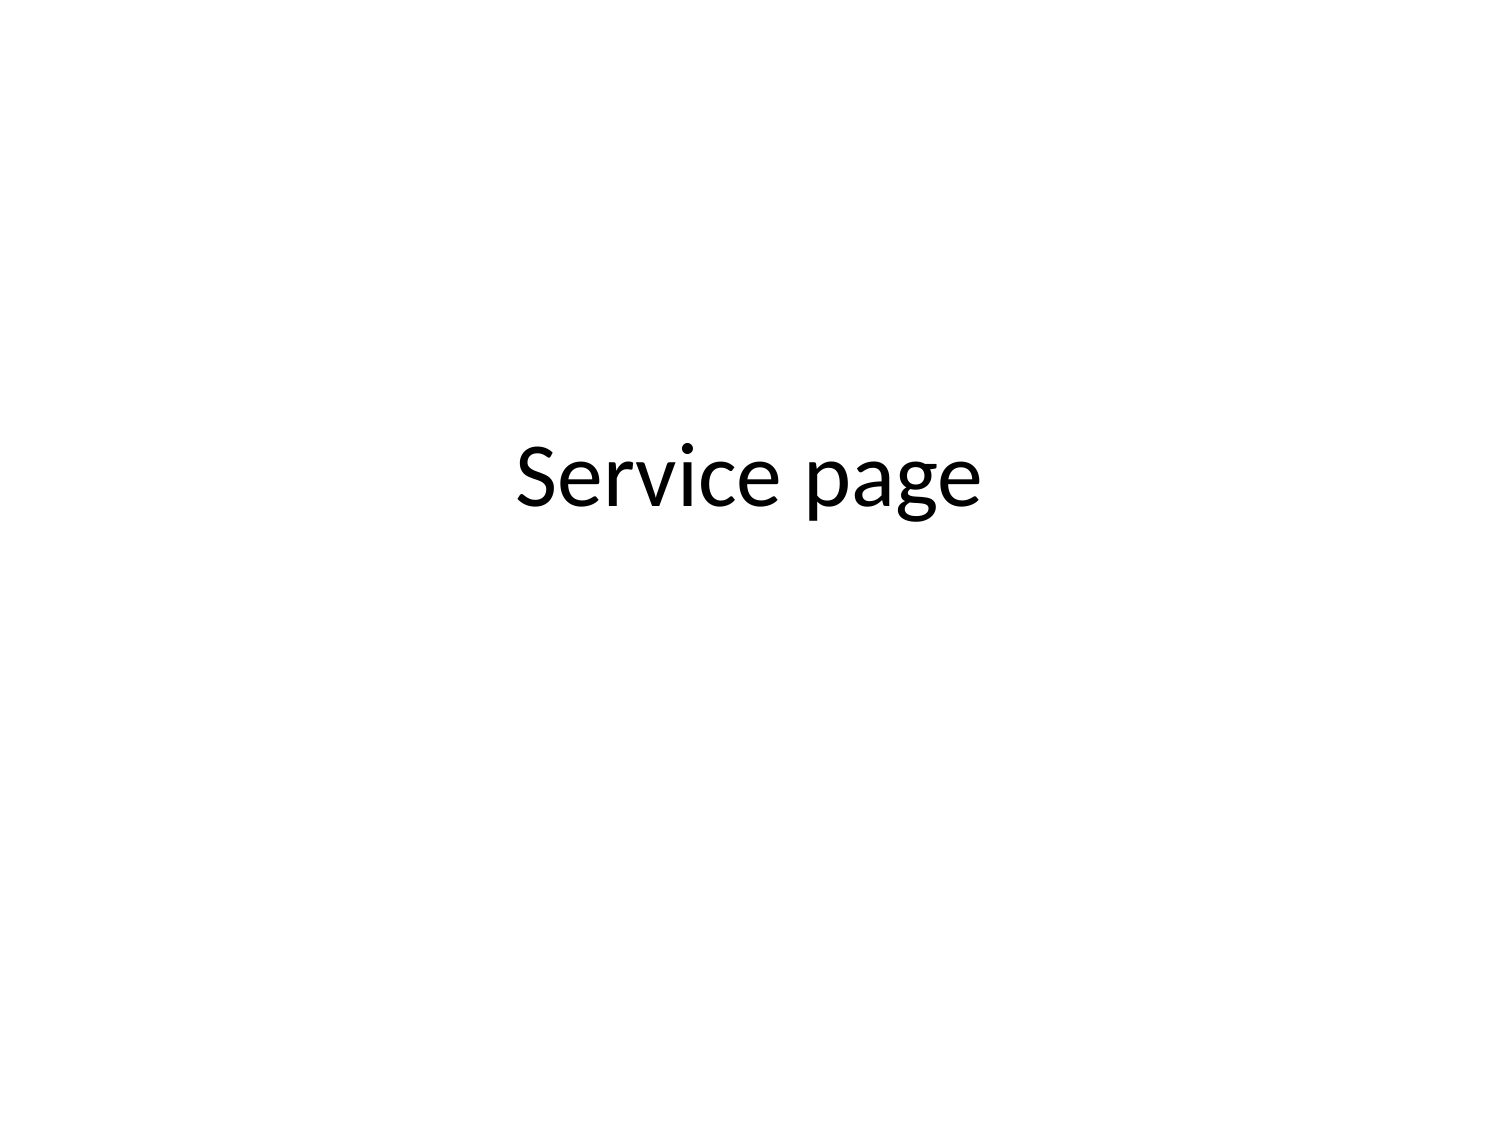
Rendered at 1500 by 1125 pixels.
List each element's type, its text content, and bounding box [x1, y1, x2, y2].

title Service page [112, 349, 1388, 591]
